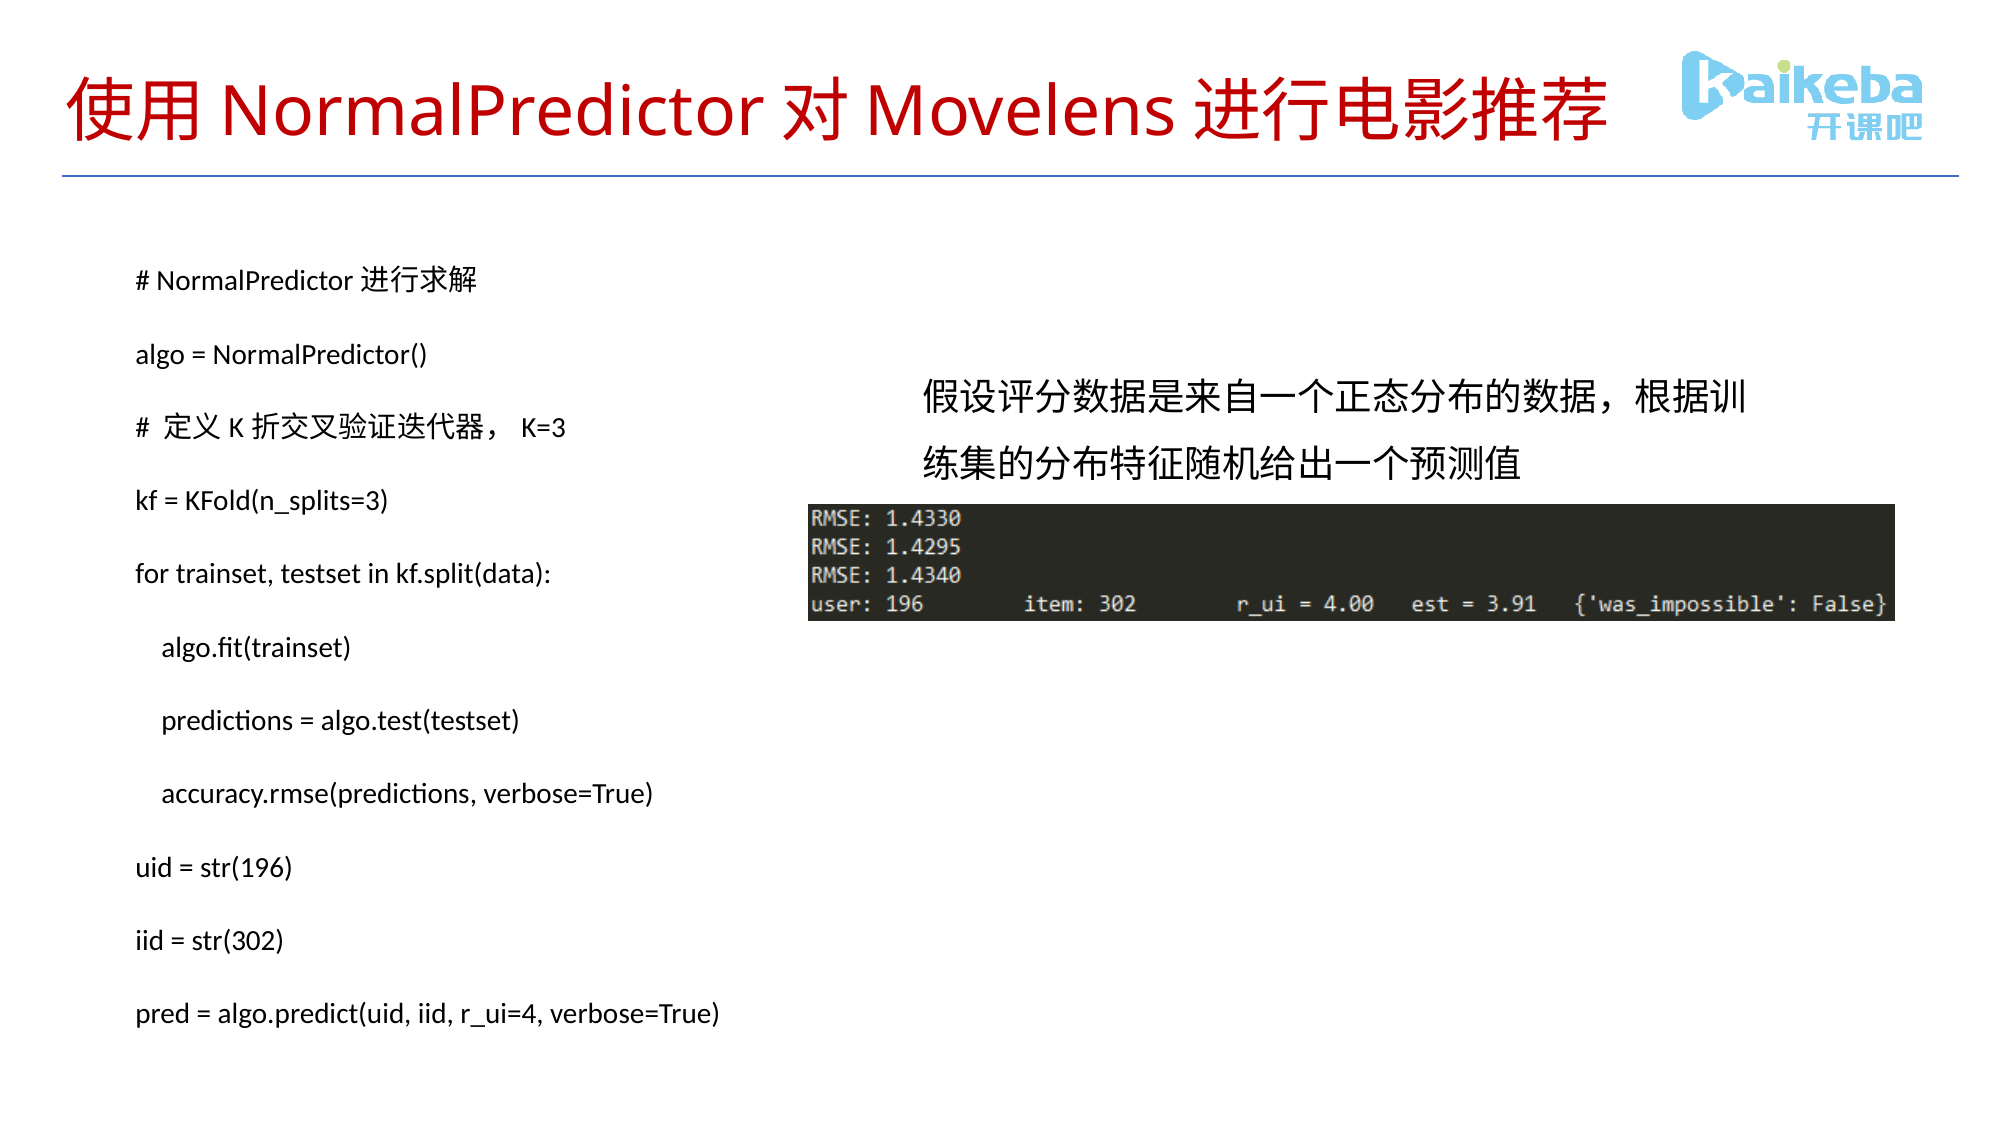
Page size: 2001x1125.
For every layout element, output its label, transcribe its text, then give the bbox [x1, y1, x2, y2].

text_box 表示用户u 对item i 的评分 当 >0时，表示有评分，当=0时，表示没有评分， 表示用户u 的向量，k维列向量 表示item i 的向量，k维列向量 用户矩阵X，用户数为N 商品矩阵Y，商品数为M [1653, 21, 1950, 167]
text_box # NormalPredictor进行求解 algo = NormalPredictor() # 定义K折交叉验证迭代器，K=3 kf = KFold(n_splits=3) for trainset, testset in kf.split(data): algo.fit(trainset) predictions = algo.test(testset) accuracy.rmse(predictions, verbose=True) uid = str(196) iid = str(302) pred = algo.predict(uid, iid, r_ui=4, verbose=True) [127, 236, 1775, 889]
title 使用NormalPredictor对Movelens进行电影推荐 [57, 59, 1728, 167]
picture [808, 504, 1895, 621]
text_box 假设评分数据是来自一个正态分布的数据，根据训练集的分布特征随机给出一个预测值 [914, 342, 1789, 425]
